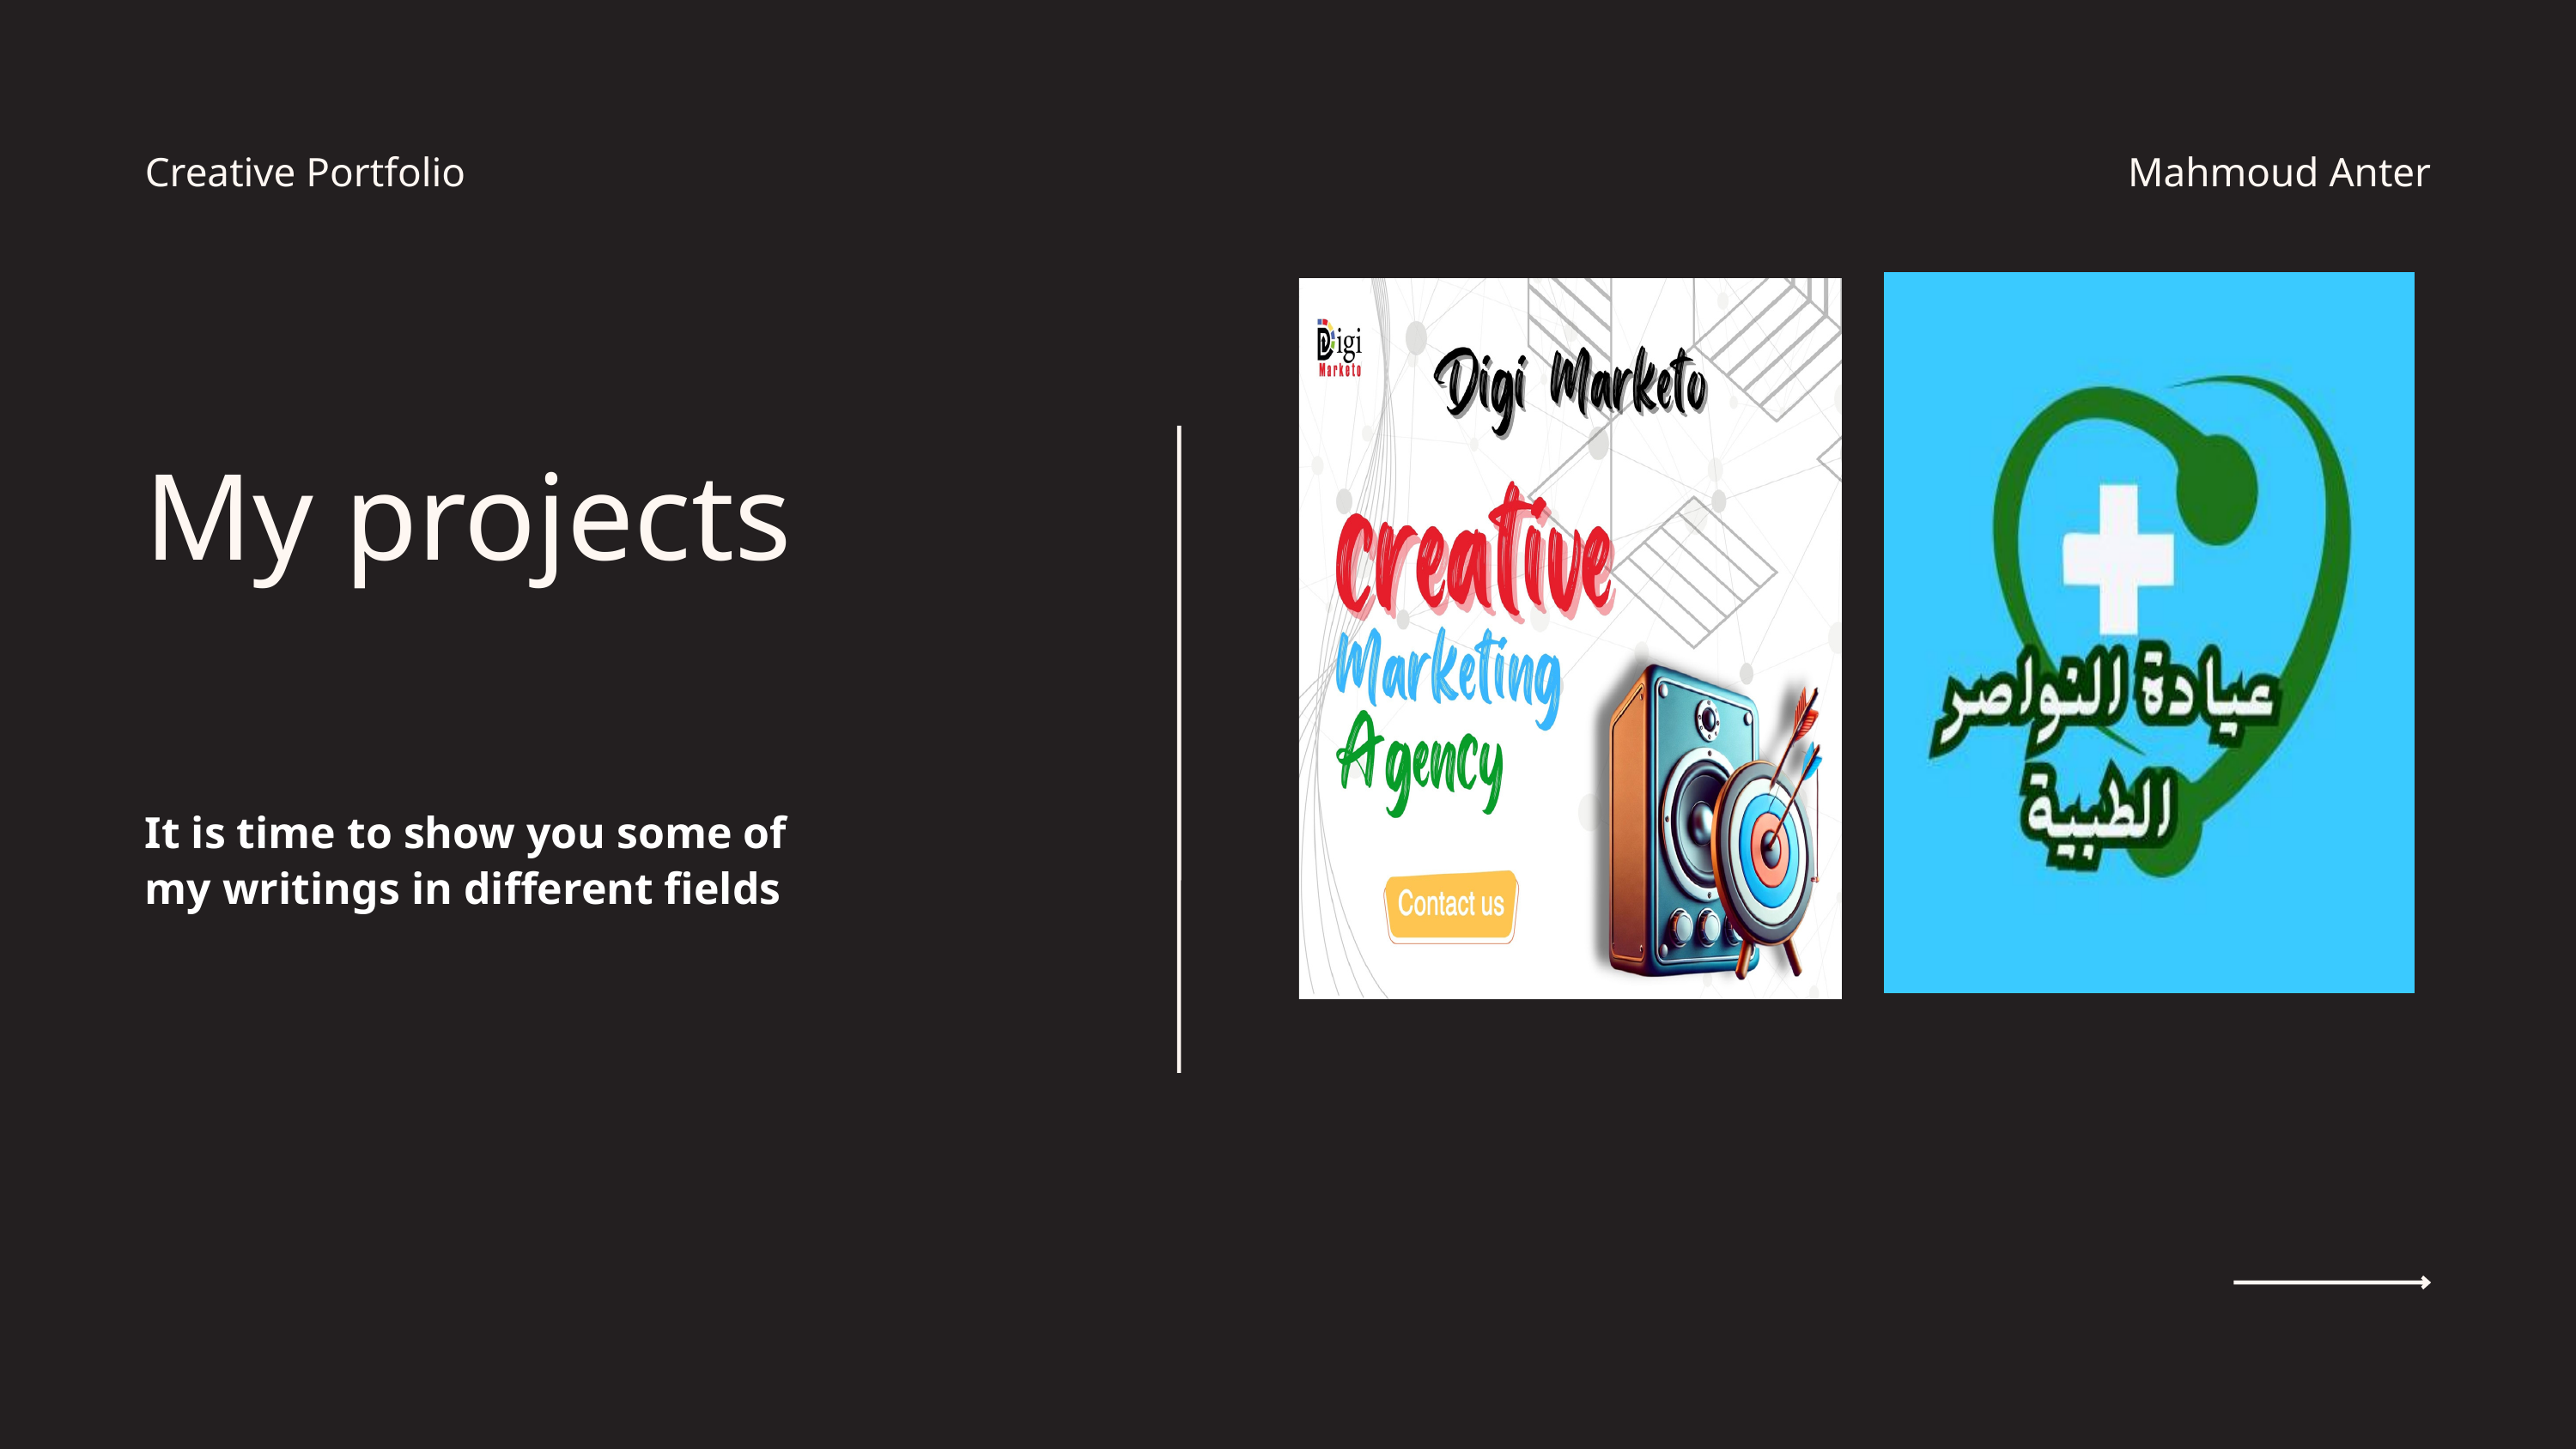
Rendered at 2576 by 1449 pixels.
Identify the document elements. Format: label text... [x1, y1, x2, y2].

text_box My projects [144, 429, 1120, 585]
picture [1884, 272, 2415, 993]
text_box [1298, 278, 1842, 999]
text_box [1390, 395, 1798, 963]
text_box Mahmoud Anter [1656, 139, 2432, 195]
text_box Creative Portfolio [144, 139, 920, 195]
text_box It is time to show you some of my writings in different fields [144, 802, 788, 913]
